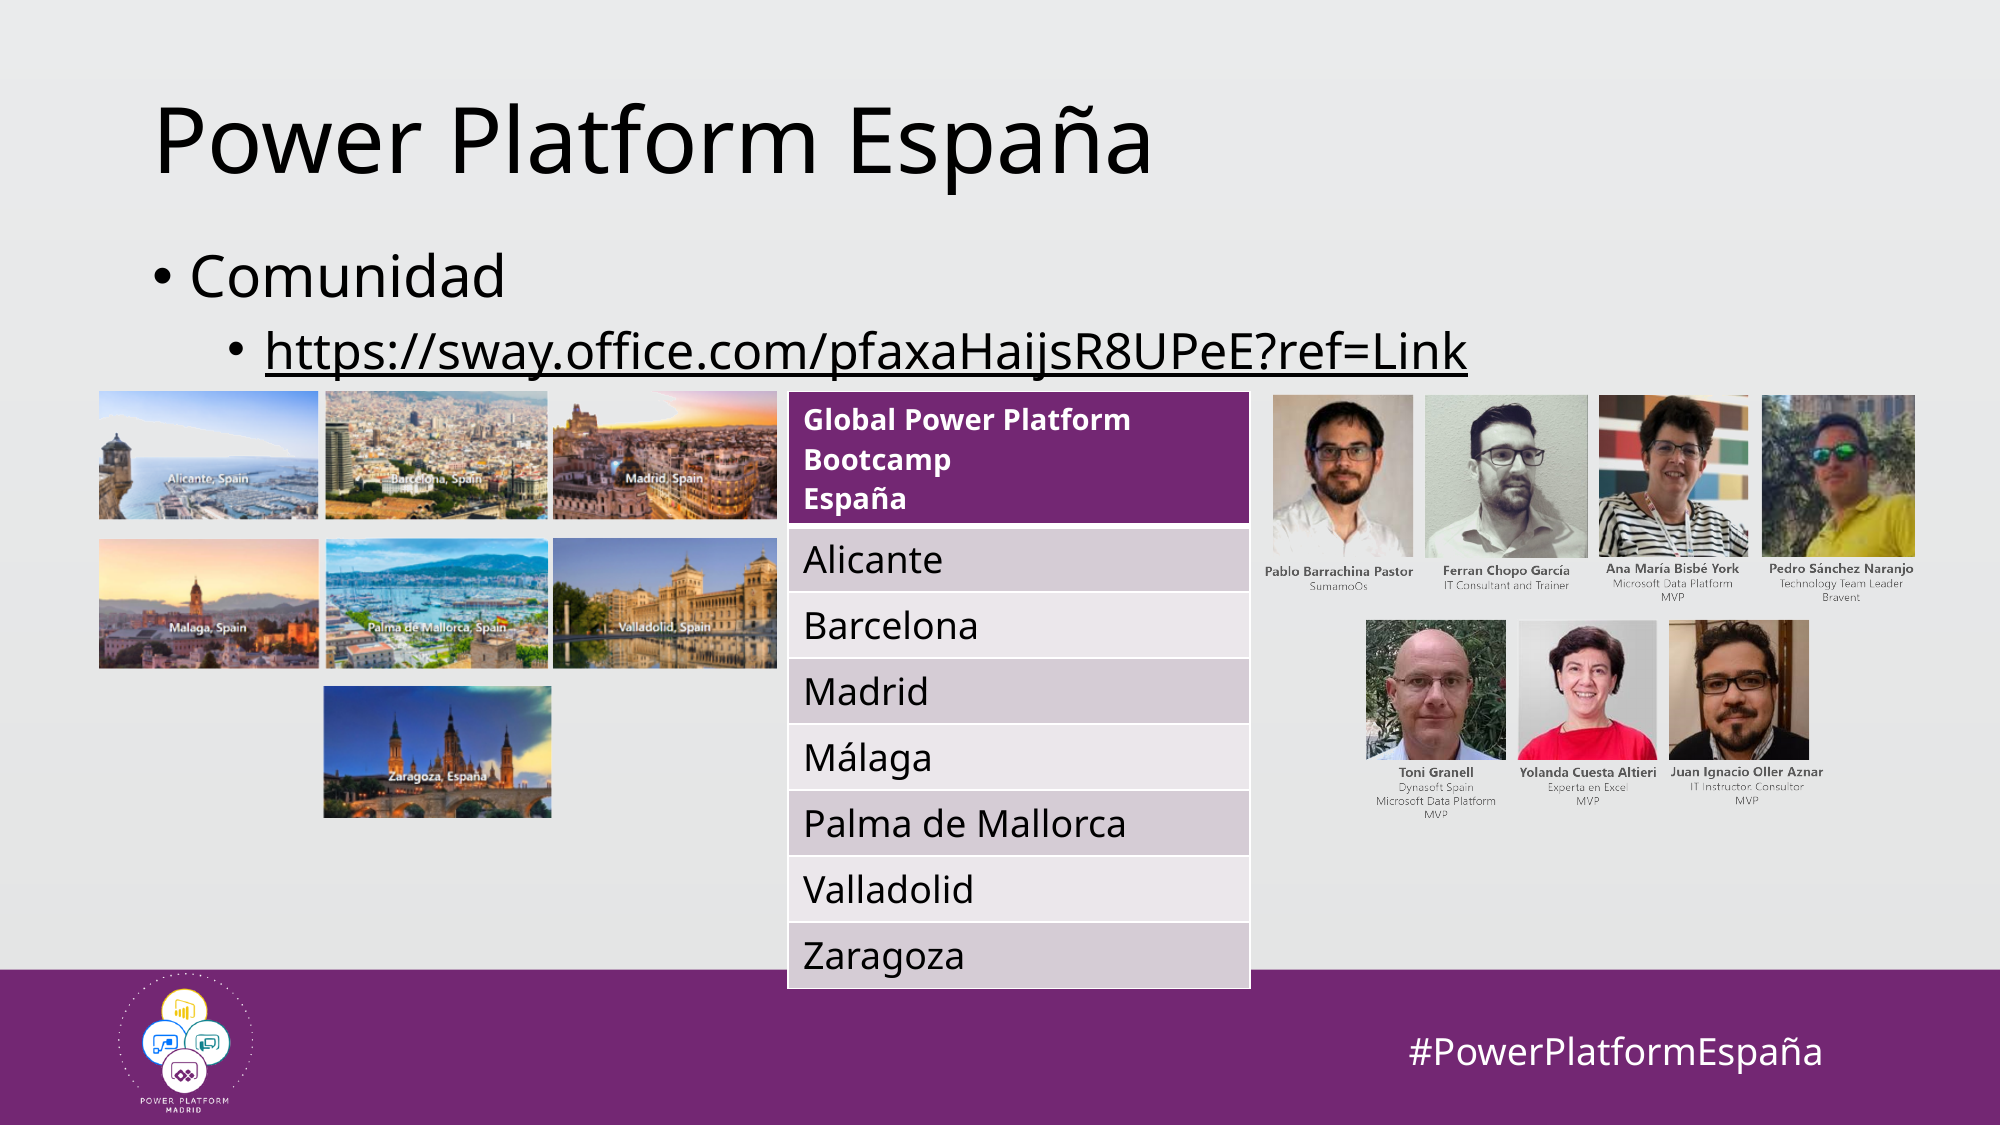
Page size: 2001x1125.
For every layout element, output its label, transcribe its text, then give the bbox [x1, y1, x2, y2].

table_cell Valladolid [789, 857, 1249, 921]
picture [1261, 391, 1925, 818]
table_cell Palma de Mallorca [789, 791, 1249, 855]
table_cell Zaragoza [789, 923, 1249, 988]
picture [118, 973, 253, 1114]
table_cell Alicante [789, 529, 1249, 591]
table_header Global Power Platform Bootcamp España [789, 392, 1249, 523]
table_cell Barcelona [789, 593, 1249, 657]
table_cell Málaga [789, 725, 1249, 789]
table_cell Madrid [789, 659, 1249, 723]
title Power Platform España [137, 59, 1863, 229]
picture [99, 391, 777, 818]
list Comunidad https://sway.office.com/pfaxaHaijsR8UPeE?ref=Link [137, 239, 1863, 954]
